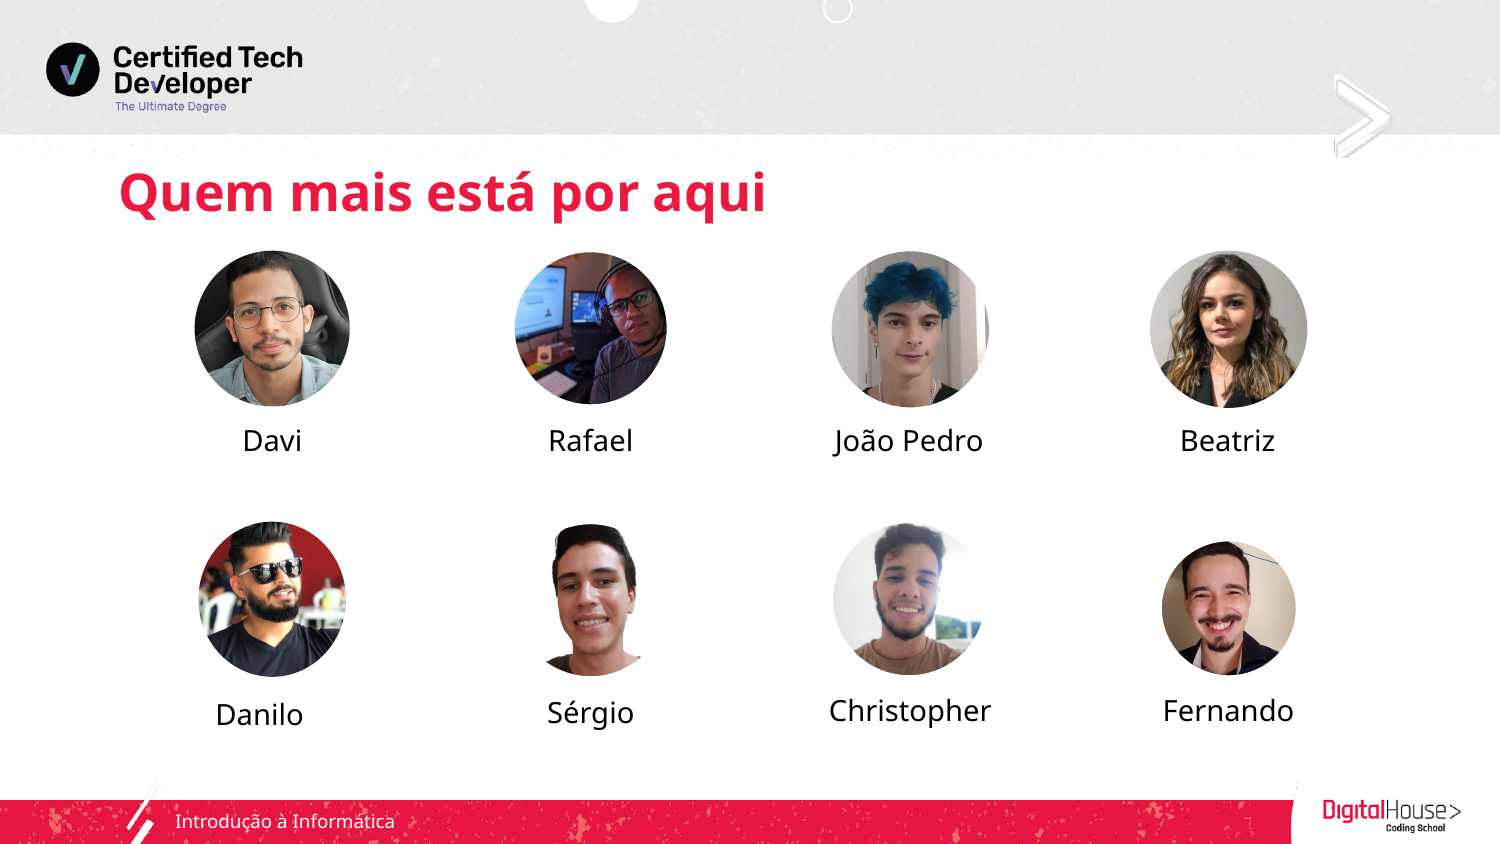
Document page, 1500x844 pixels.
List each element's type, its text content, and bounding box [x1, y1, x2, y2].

text_box João Pedro [796, 407, 1022, 473]
text_box Davi [159, 407, 385, 473]
text_box Beatriz [1115, 407, 1341, 473]
picture [194, 250, 350, 407]
text_box Sérgio [505, 678, 676, 744]
picture [831, 251, 990, 408]
text_box Fernando [1116, 677, 1342, 743]
picture [0, 780, 1500, 844]
text_box Rafael [505, 407, 676, 473]
picture [0, 0, 1500, 158]
picture [198, 521, 347, 678]
text_box Christopher [797, 676, 1023, 742]
picture [1159, 539, 1298, 678]
picture [1149, 250, 1308, 409]
text_box Quem mais está por aqui [103, 143, 1382, 238]
picture [831, 521, 987, 678]
picture [512, 522, 669, 679]
text_box Danilo [159, 680, 361, 746]
picture [512, 250, 669, 407]
